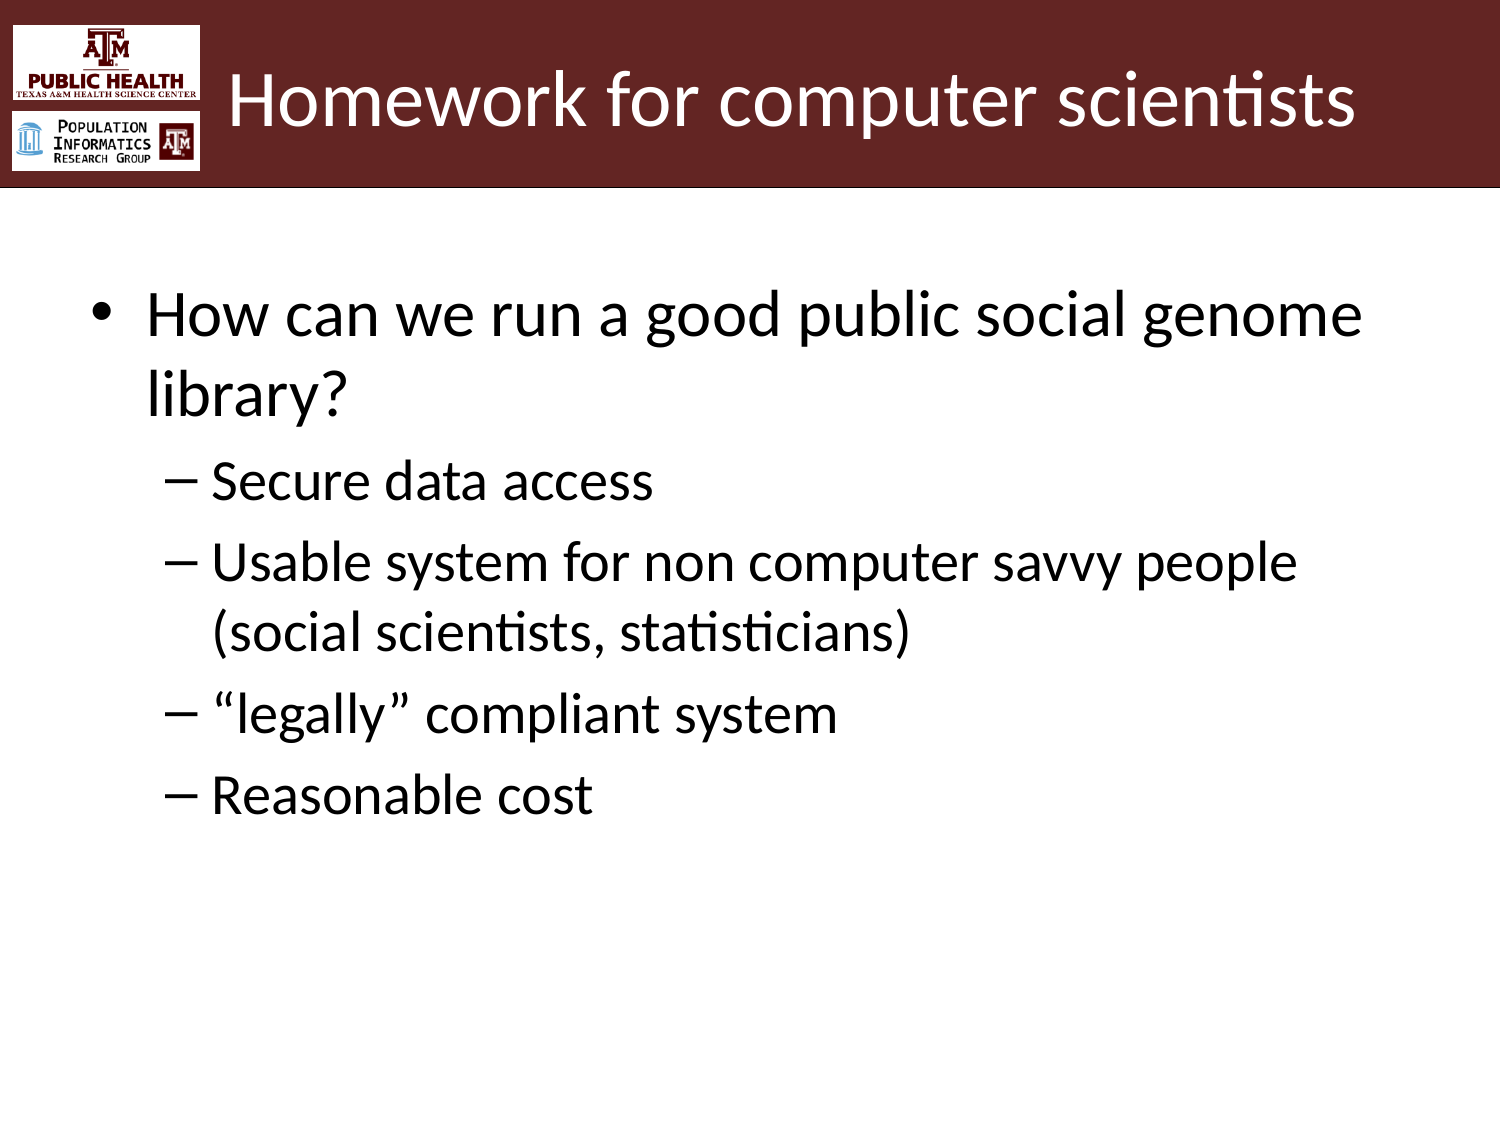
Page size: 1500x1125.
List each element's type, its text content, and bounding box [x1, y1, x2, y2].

picture [12, 25, 200, 100]
picture [12, 111, 200, 171]
title Homework for computer scientists [212, 0, 1500, 188]
list How can we run a good public social genome library? Secure data access Usable system for non computer savvy people (social scientists, statisticians) “legally” compliant system Reasonable cost [75, 262, 1425, 1005]
